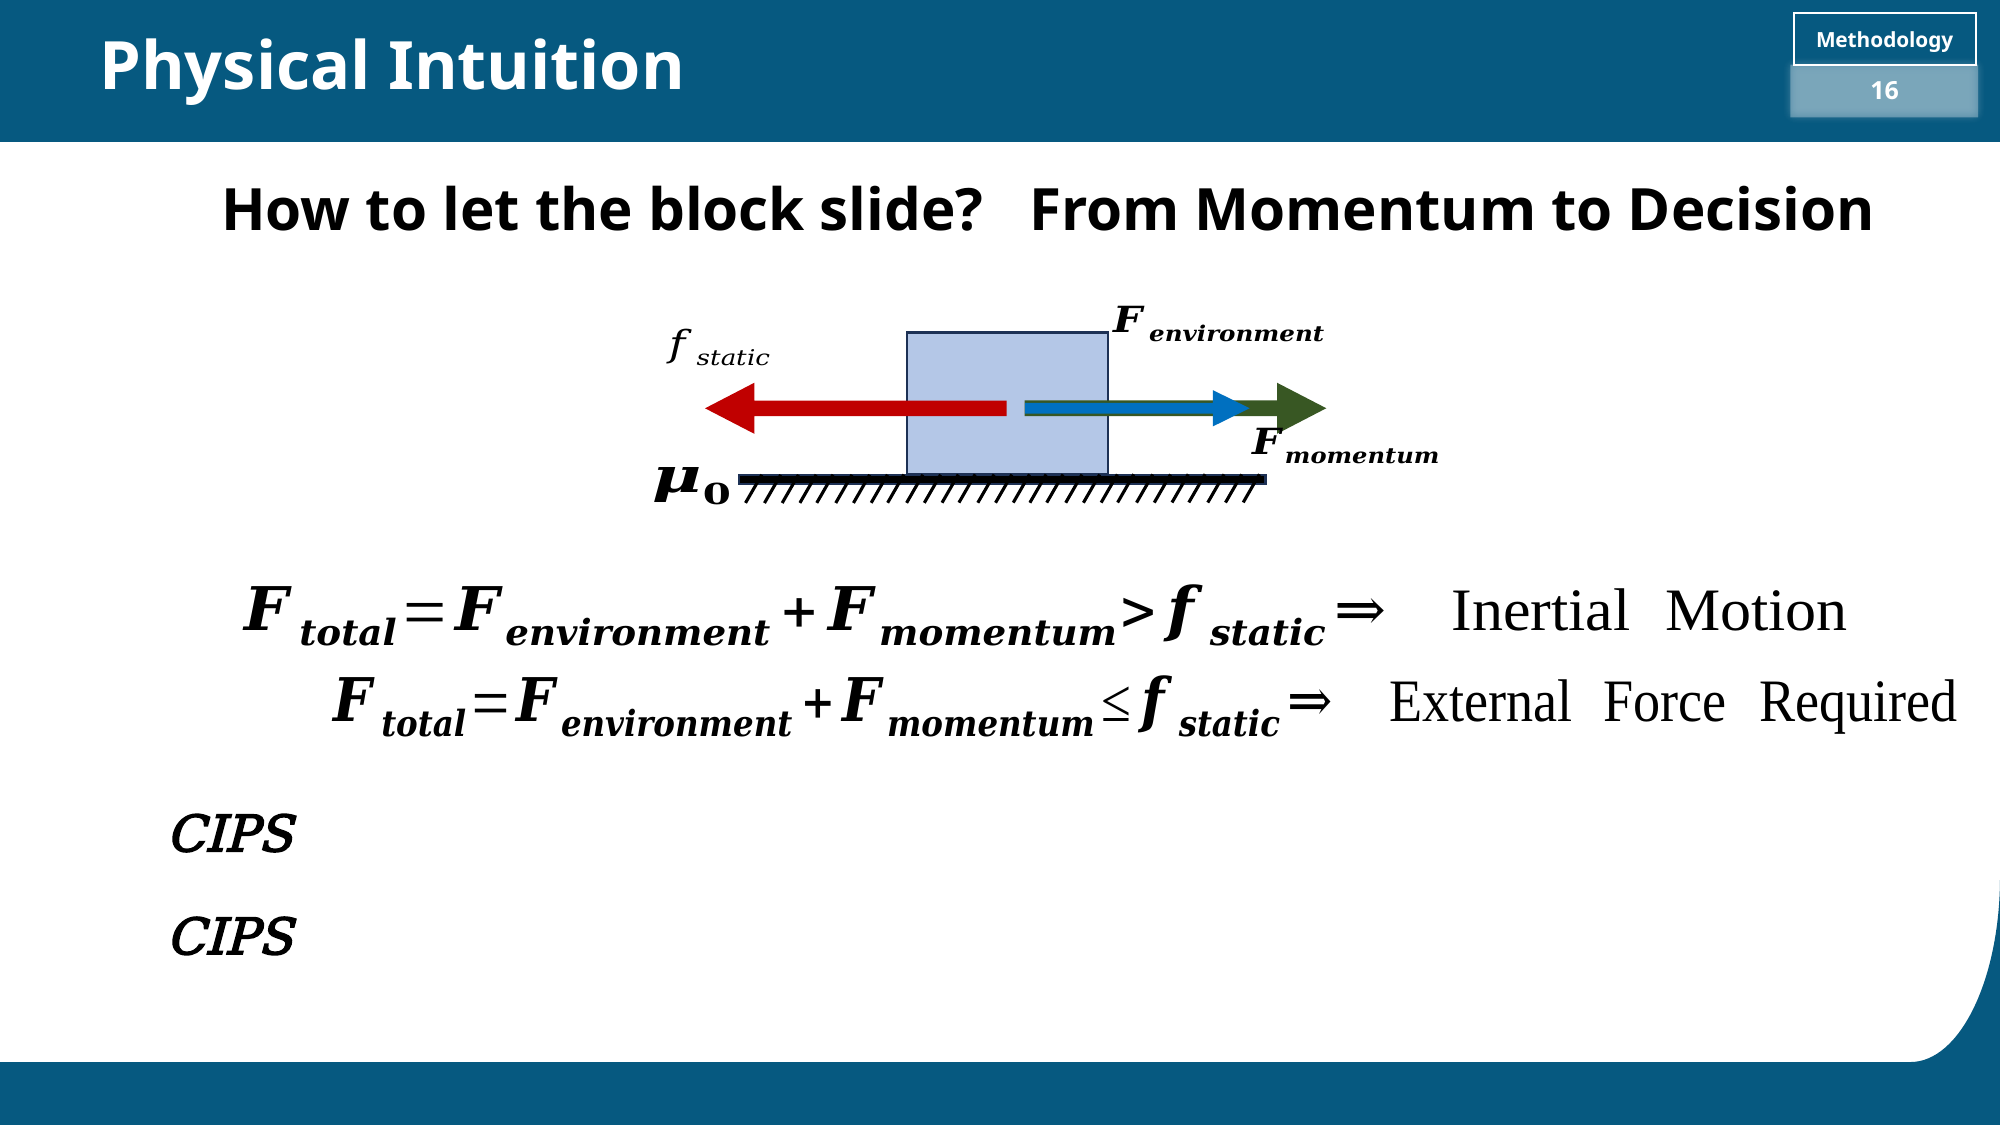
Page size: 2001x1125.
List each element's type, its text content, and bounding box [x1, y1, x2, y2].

text_box Physical Intuition [84, 15, 1901, 136]
text_box 16 [1797, 70, 1972, 113]
text_box [1790, 64, 1979, 118]
text_box [0, 0, 2000, 143]
text_box How to let the block slide? From Momentum to Decision [206, 164, 1890, 250]
text_box [0, 877, 2000, 1125]
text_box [663, 300, 1442, 504]
text_box Methodology [1793, 13, 1976, 65]
